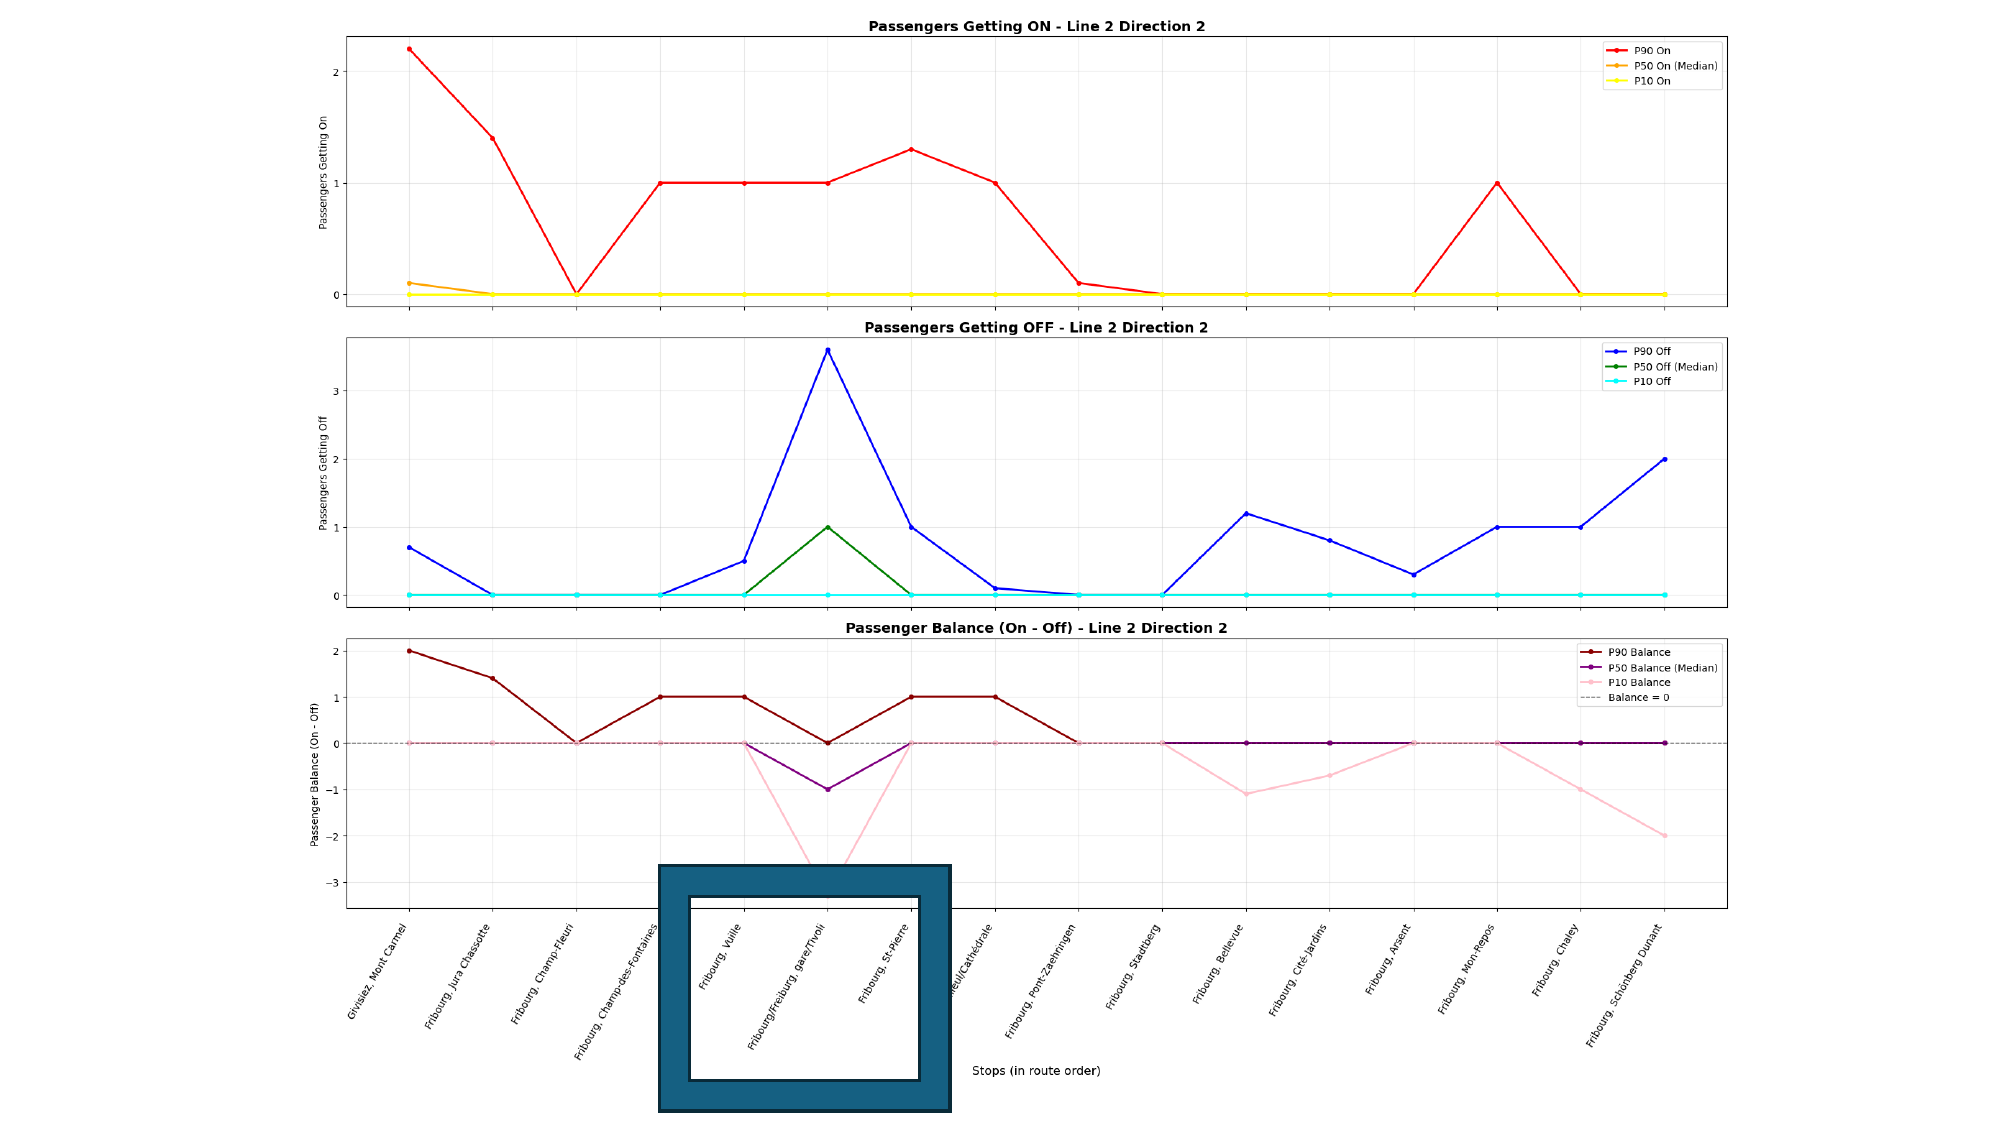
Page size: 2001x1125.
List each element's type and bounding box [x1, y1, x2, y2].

text_box [658, 1084, 952, 1113]
list [303, 13, 1735, 1084]
